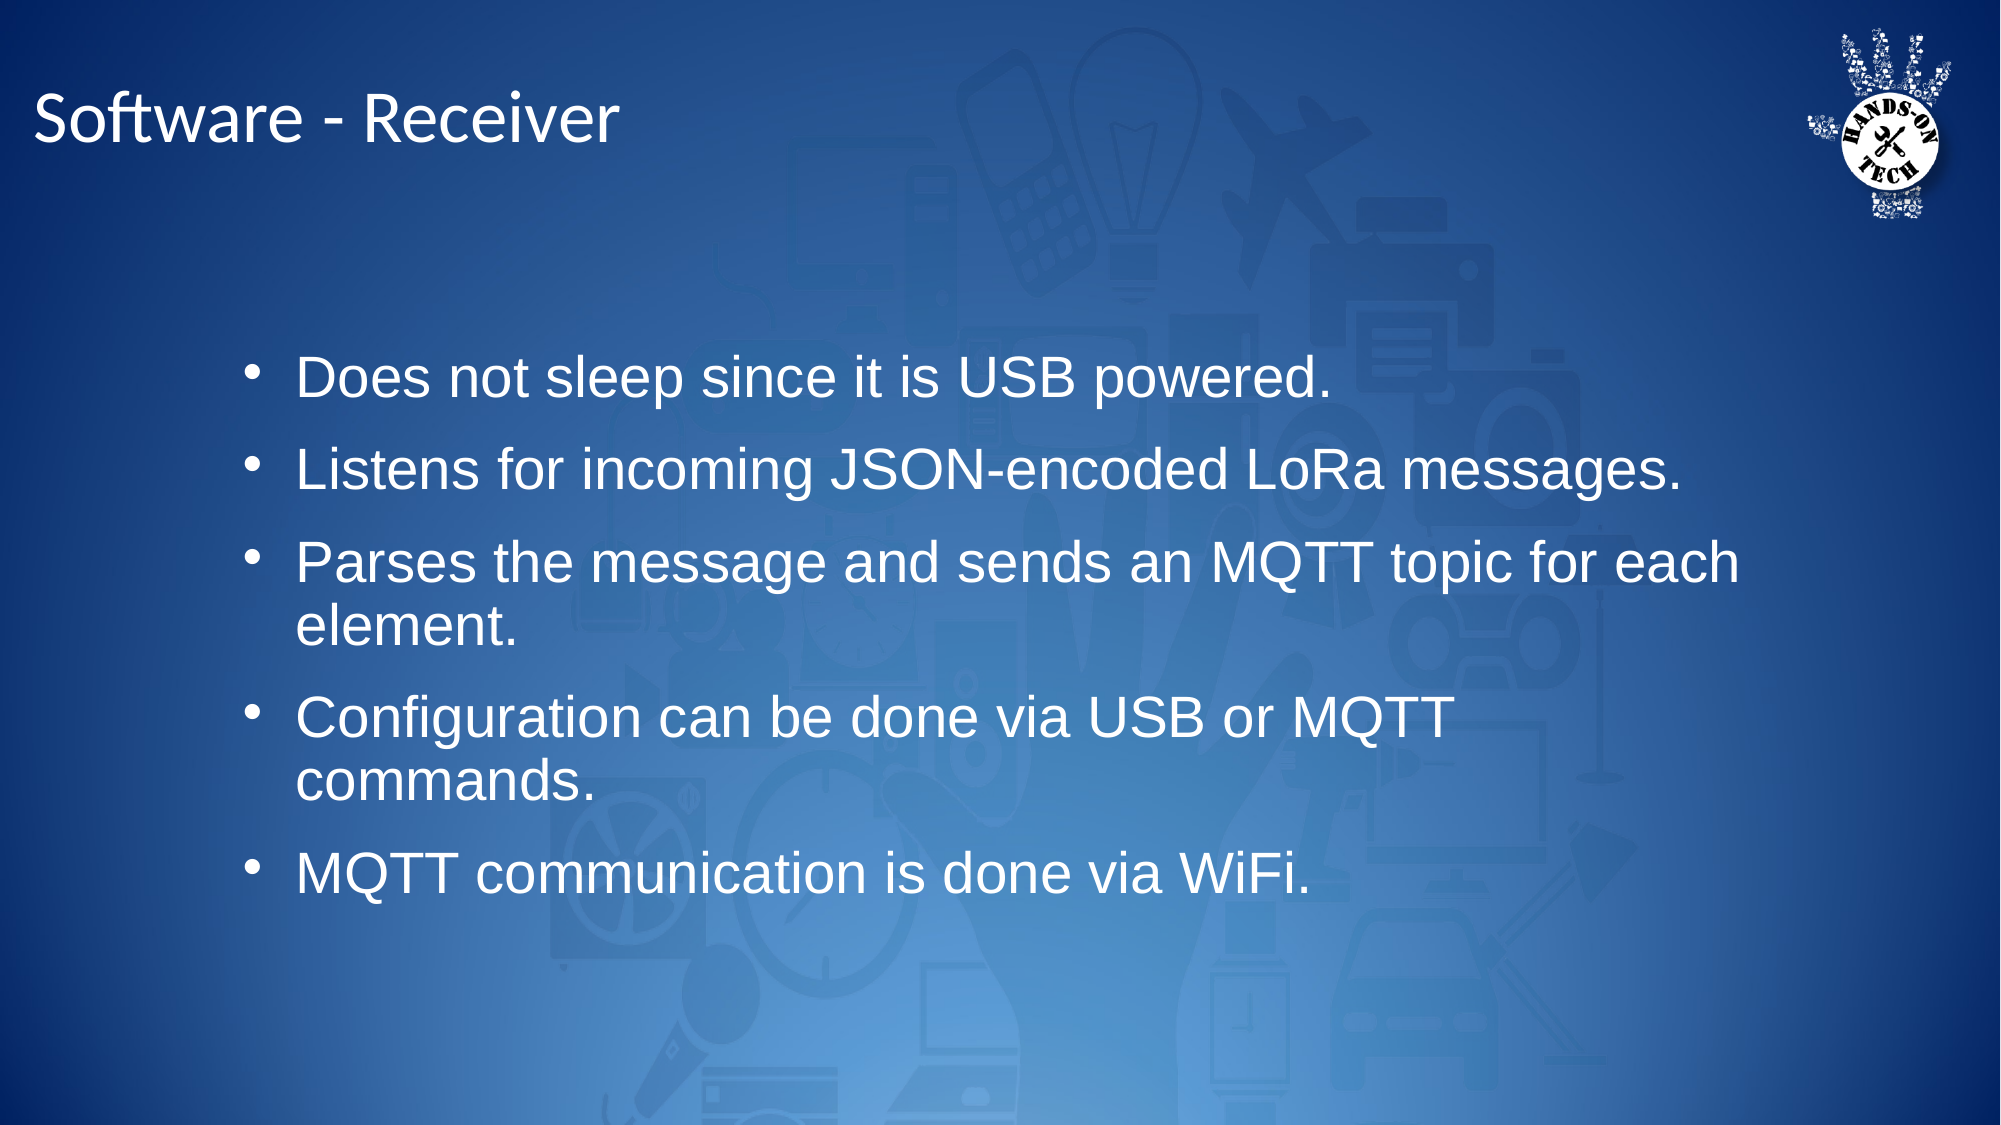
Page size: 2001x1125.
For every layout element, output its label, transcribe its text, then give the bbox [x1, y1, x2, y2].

text_box Does not sleep since it is USB powered. Listens for incoming JSON-encoded LoRa messages. Parses the message and sends an MQTT topic for each element. Configuration can be done via USB or MQTT commands. MQTT communication is done via WiFi. [224, 346, 1761, 938]
picture [0, 0, 2001, 1125]
title Software - Receiver [33, 3, 1674, 222]
